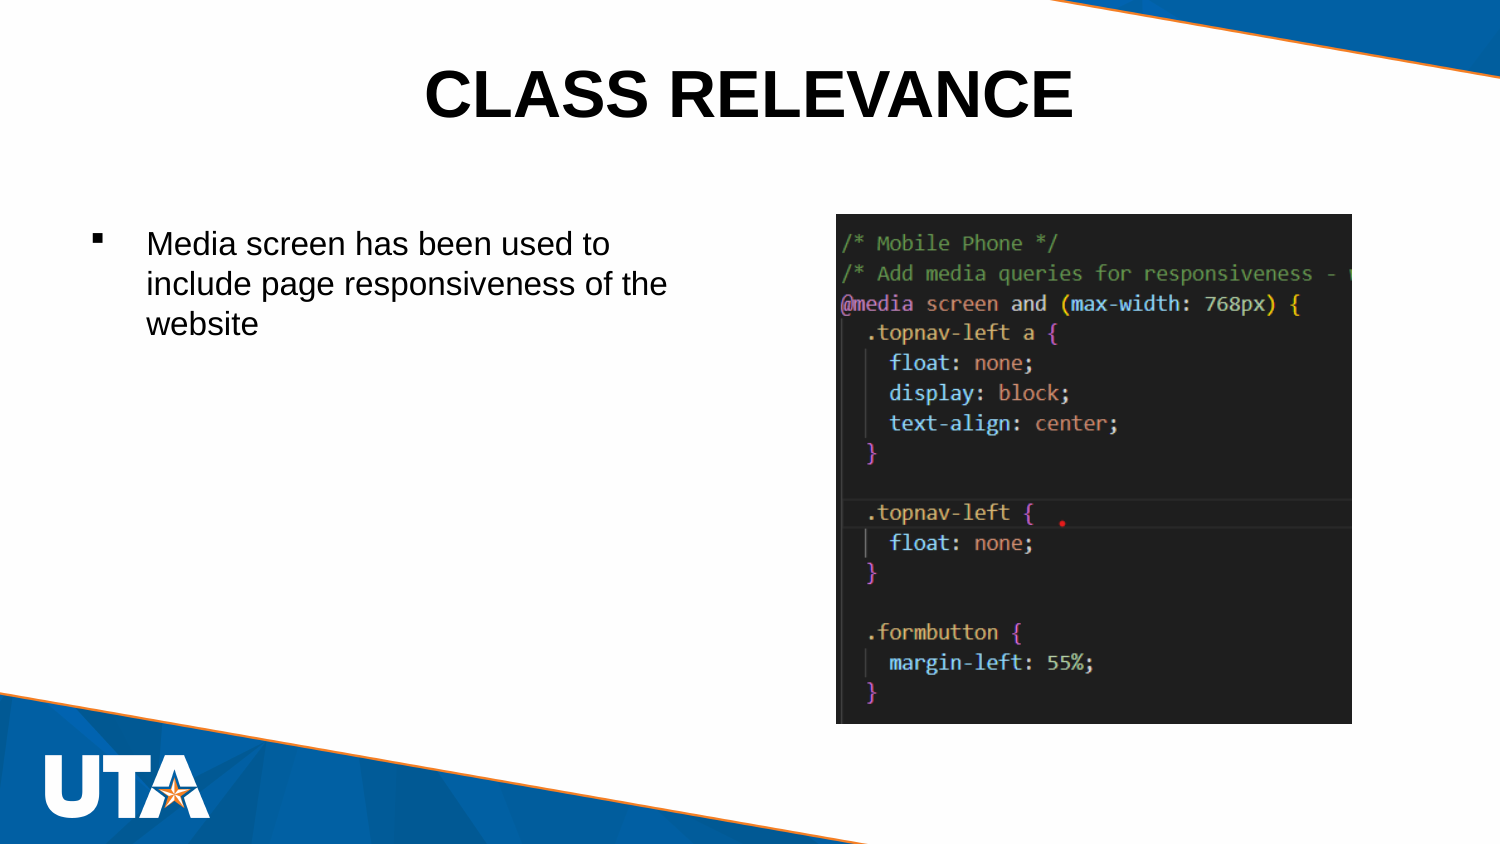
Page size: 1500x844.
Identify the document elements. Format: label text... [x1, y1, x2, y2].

list Media screen has been used to include page responsiveness of the website [75, 215, 738, 724]
title CLASS RELEVANCE [75, 20, 1425, 161]
picture [0, 0, 1500, 844]
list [836, 214, 1352, 724]
